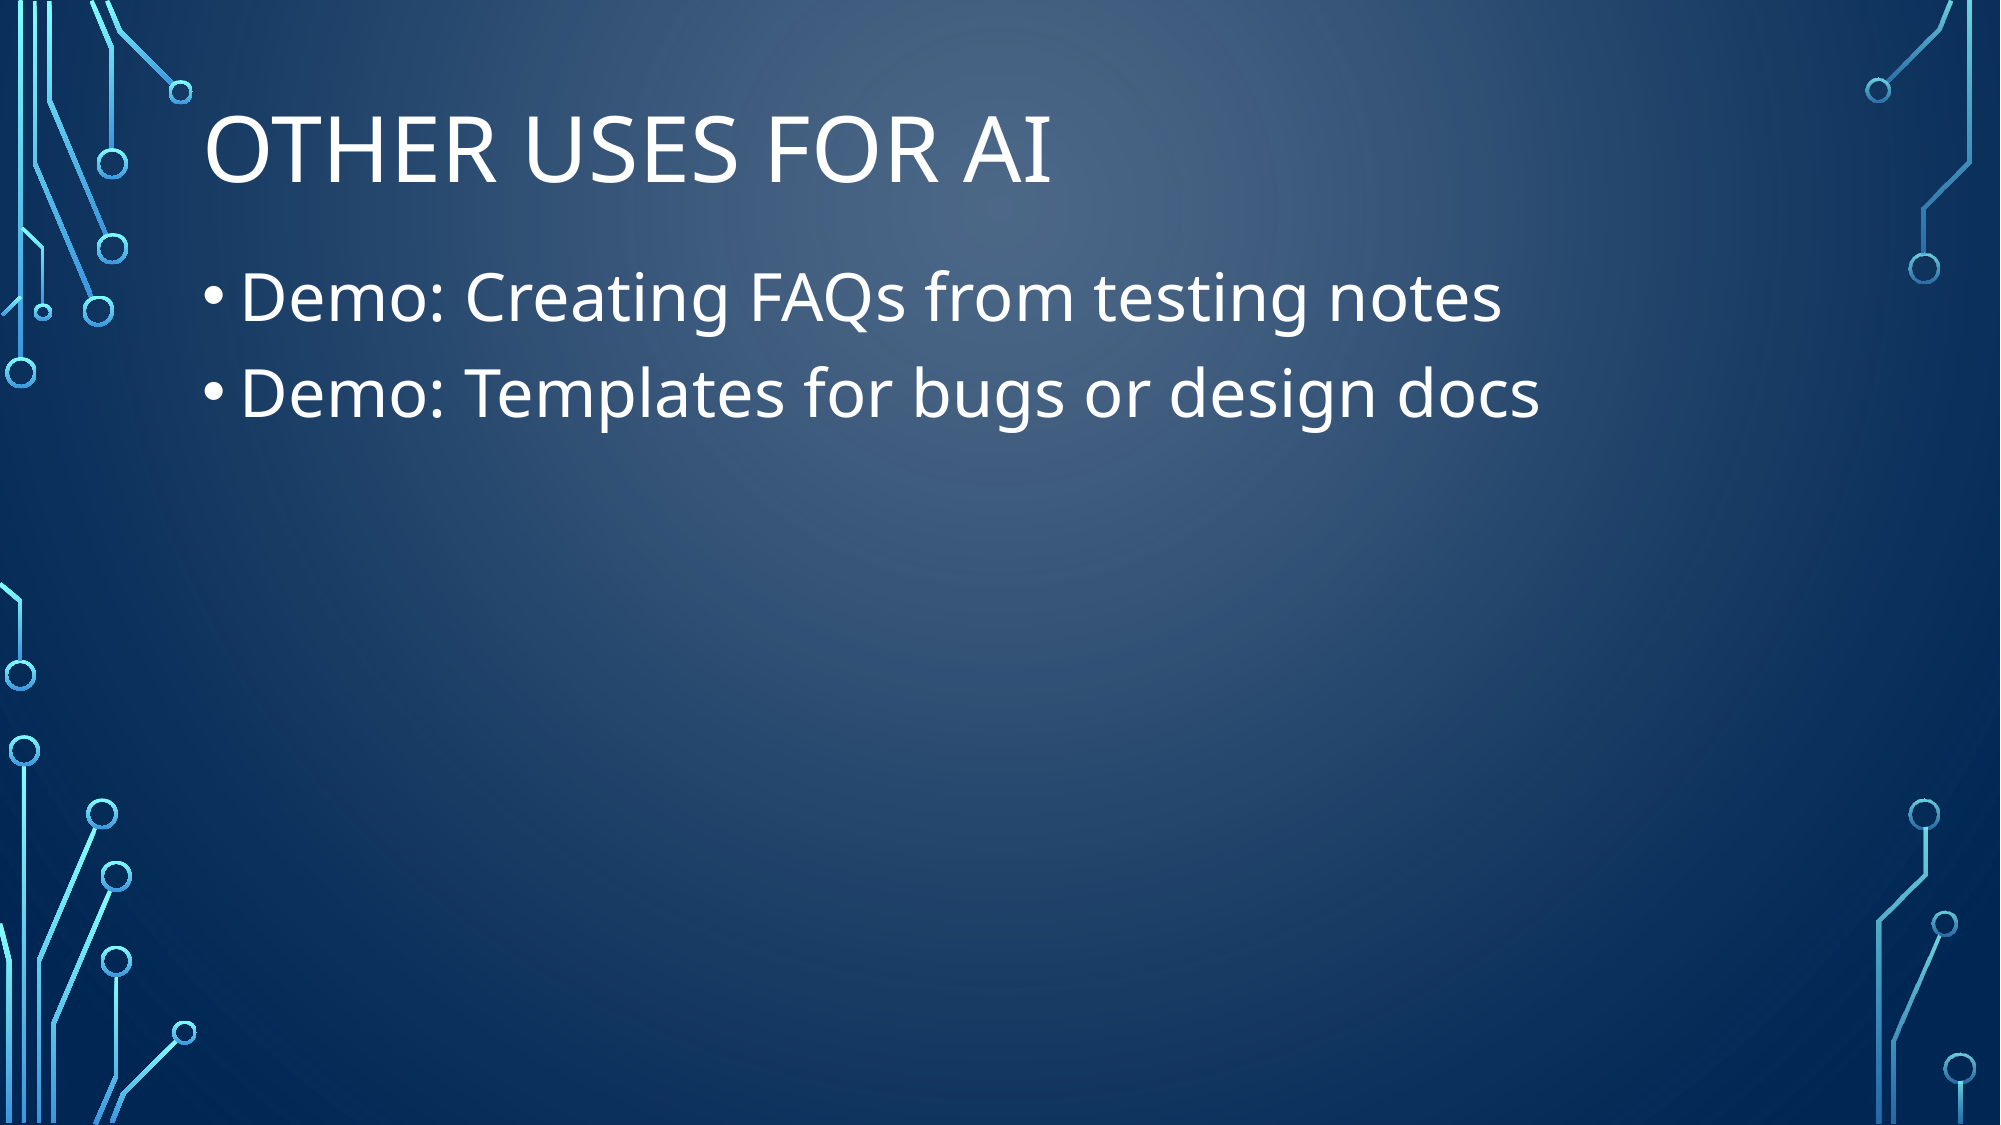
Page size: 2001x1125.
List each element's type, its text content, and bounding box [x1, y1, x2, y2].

title OTHER USES FOR AI [187, 88, 1813, 216]
list Demo: Creating FAQs from testing notes Demo: Templates for bugs or design docs [187, 231, 1813, 950]
